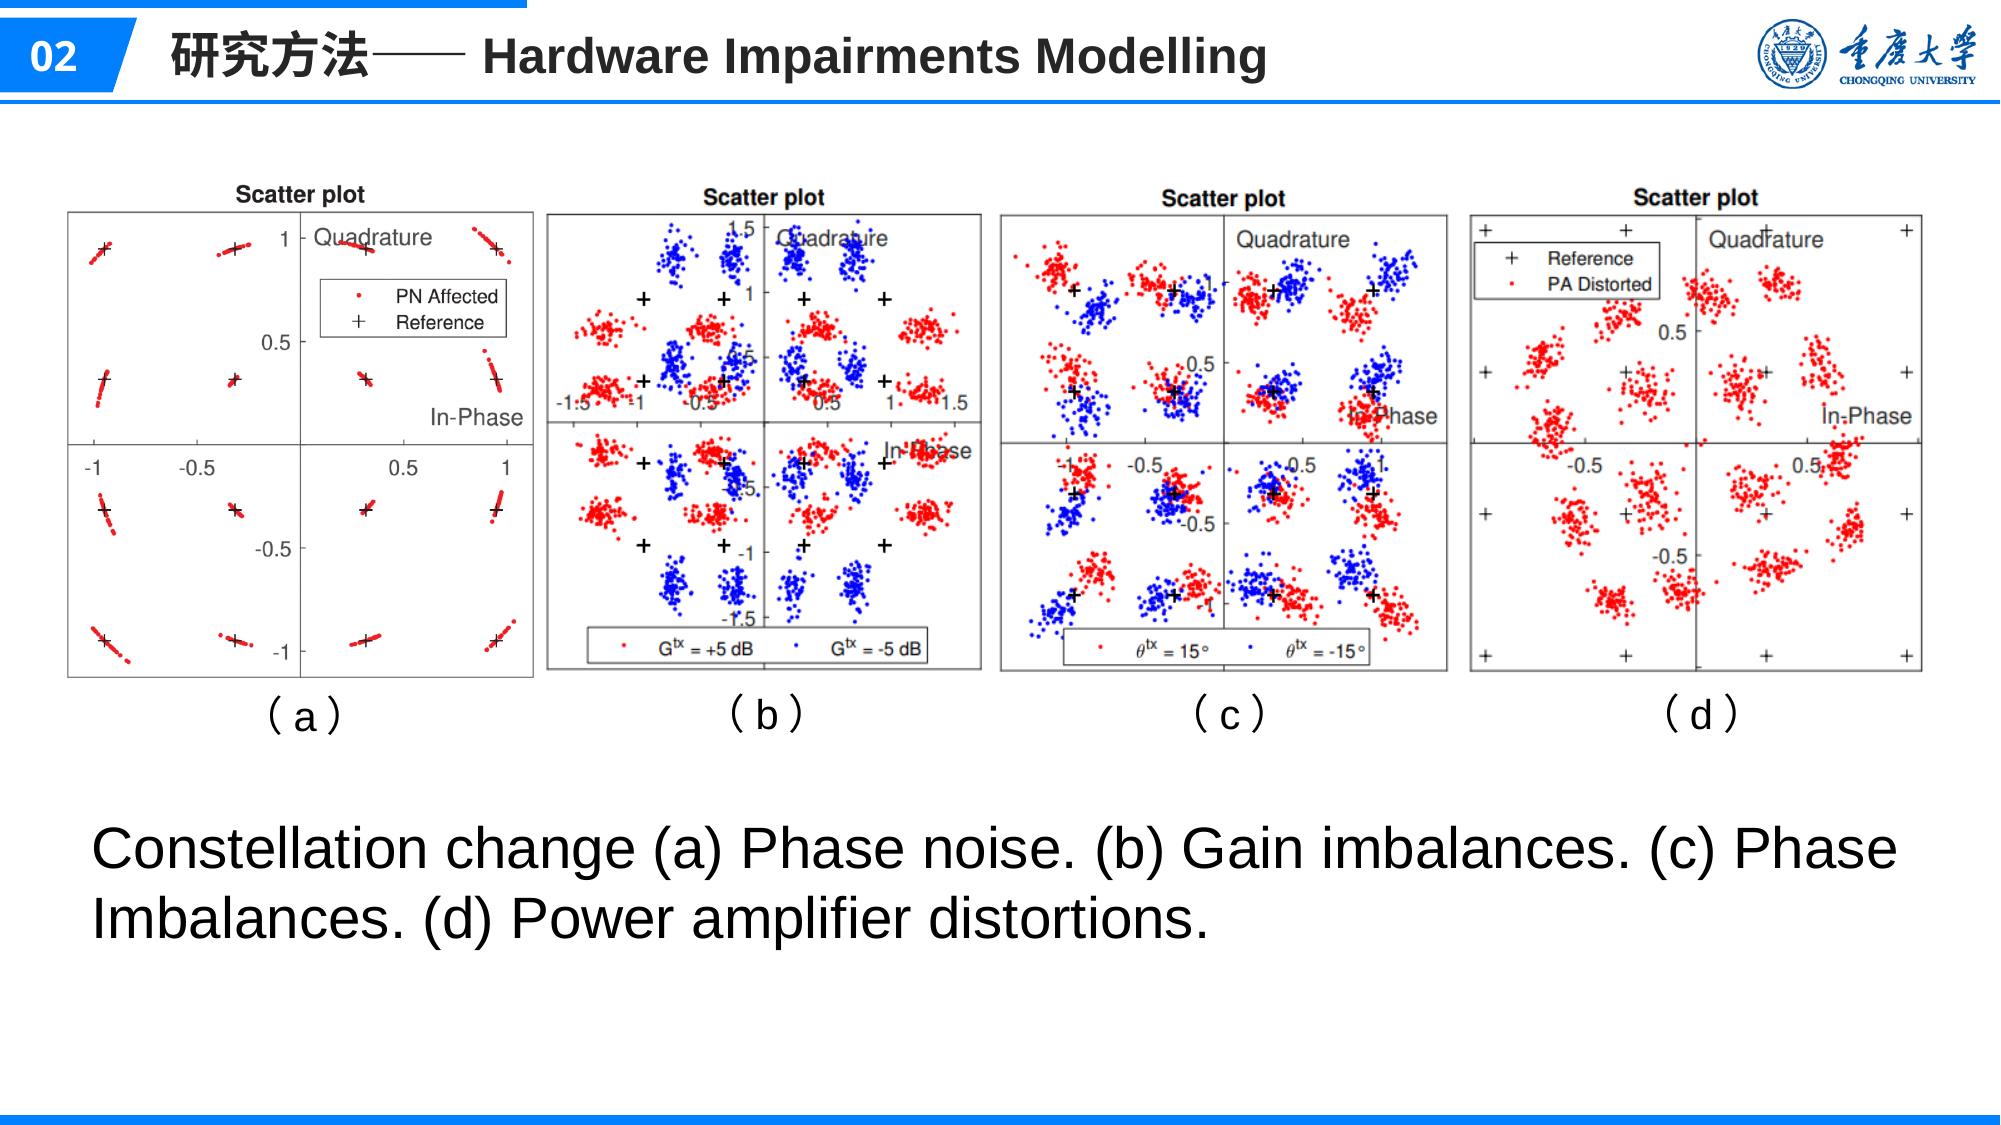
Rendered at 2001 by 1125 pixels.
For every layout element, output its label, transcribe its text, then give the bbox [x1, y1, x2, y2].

text_box [0, 1115, 2000, 1125]
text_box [64, 182, 1936, 749]
picture [1757, 19, 1976, 89]
text_box Constellation change (a) Phase noise. (b) Gain imbalances. (c) Phase Imbalances. (d) Power amplifier distortions. [77, 802, 1916, 958]
text_box [0, 0, 527, 8]
text_box 02 [0, 22, 108, 87]
text_box 研究方法——Hardware Impairments Modelling [155, 16, 1377, 92]
text_box [0, 17, 138, 93]
